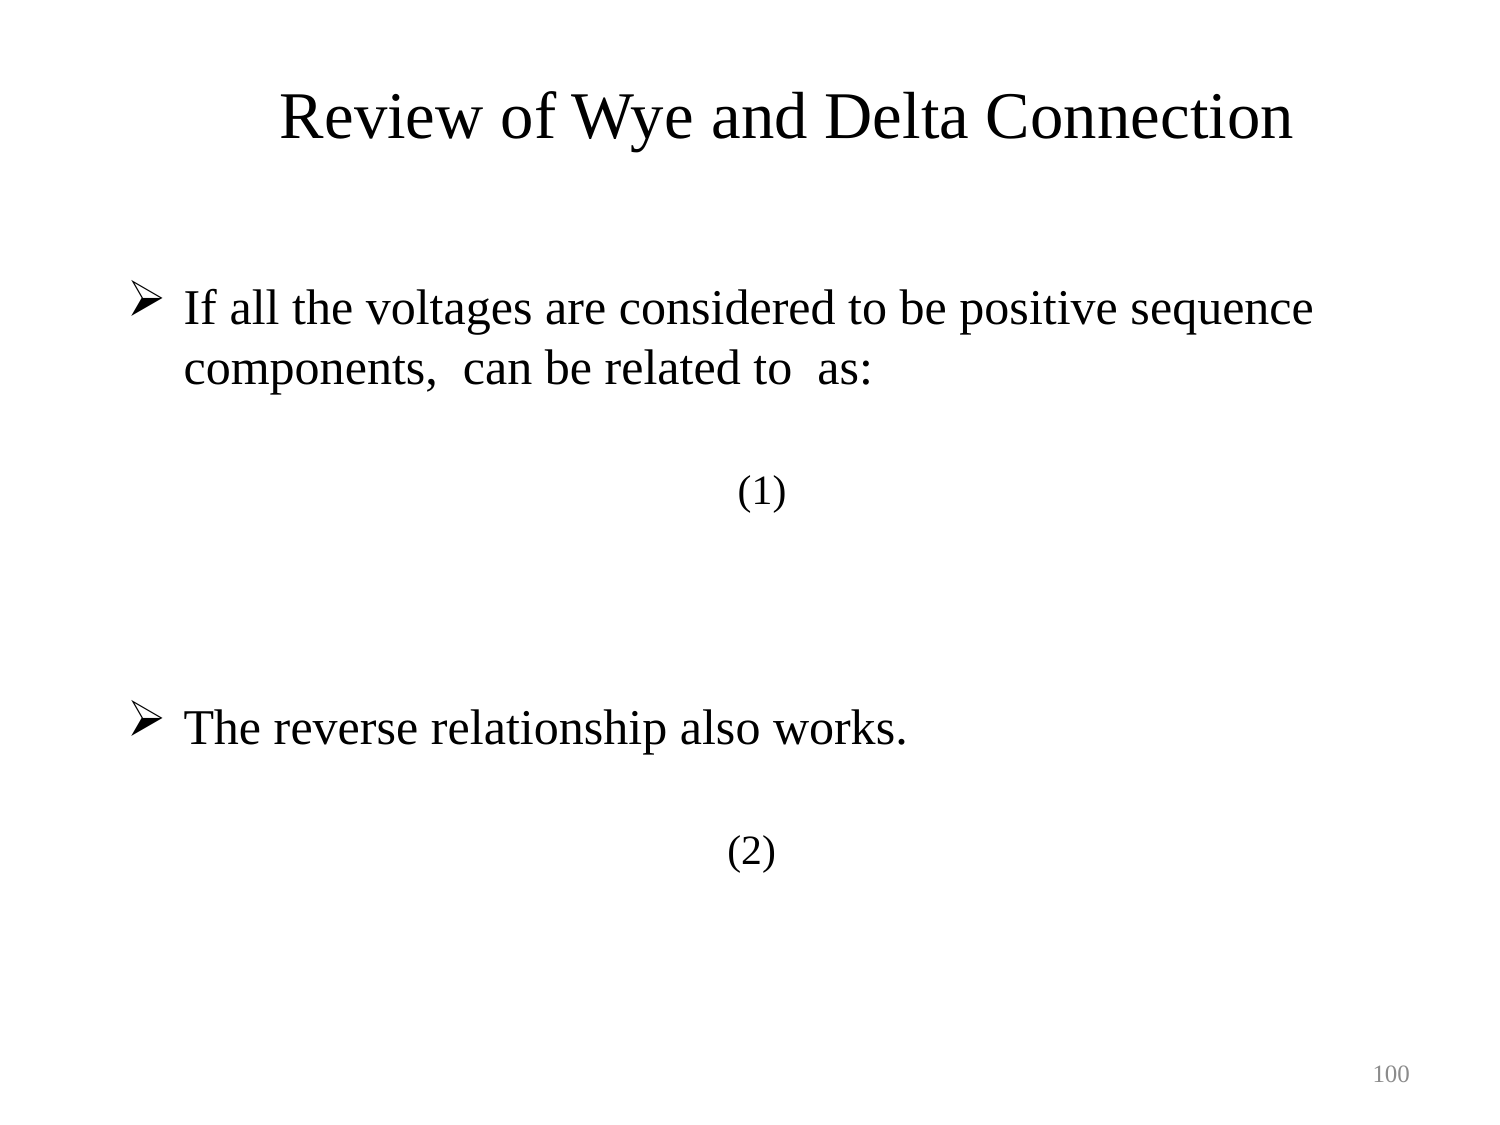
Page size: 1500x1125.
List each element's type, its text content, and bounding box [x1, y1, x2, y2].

text_box Review of Wye and Delta Connection [0, 56, 1500, 162]
slide_number 100 [1074, 1042, 1425, 1103]
